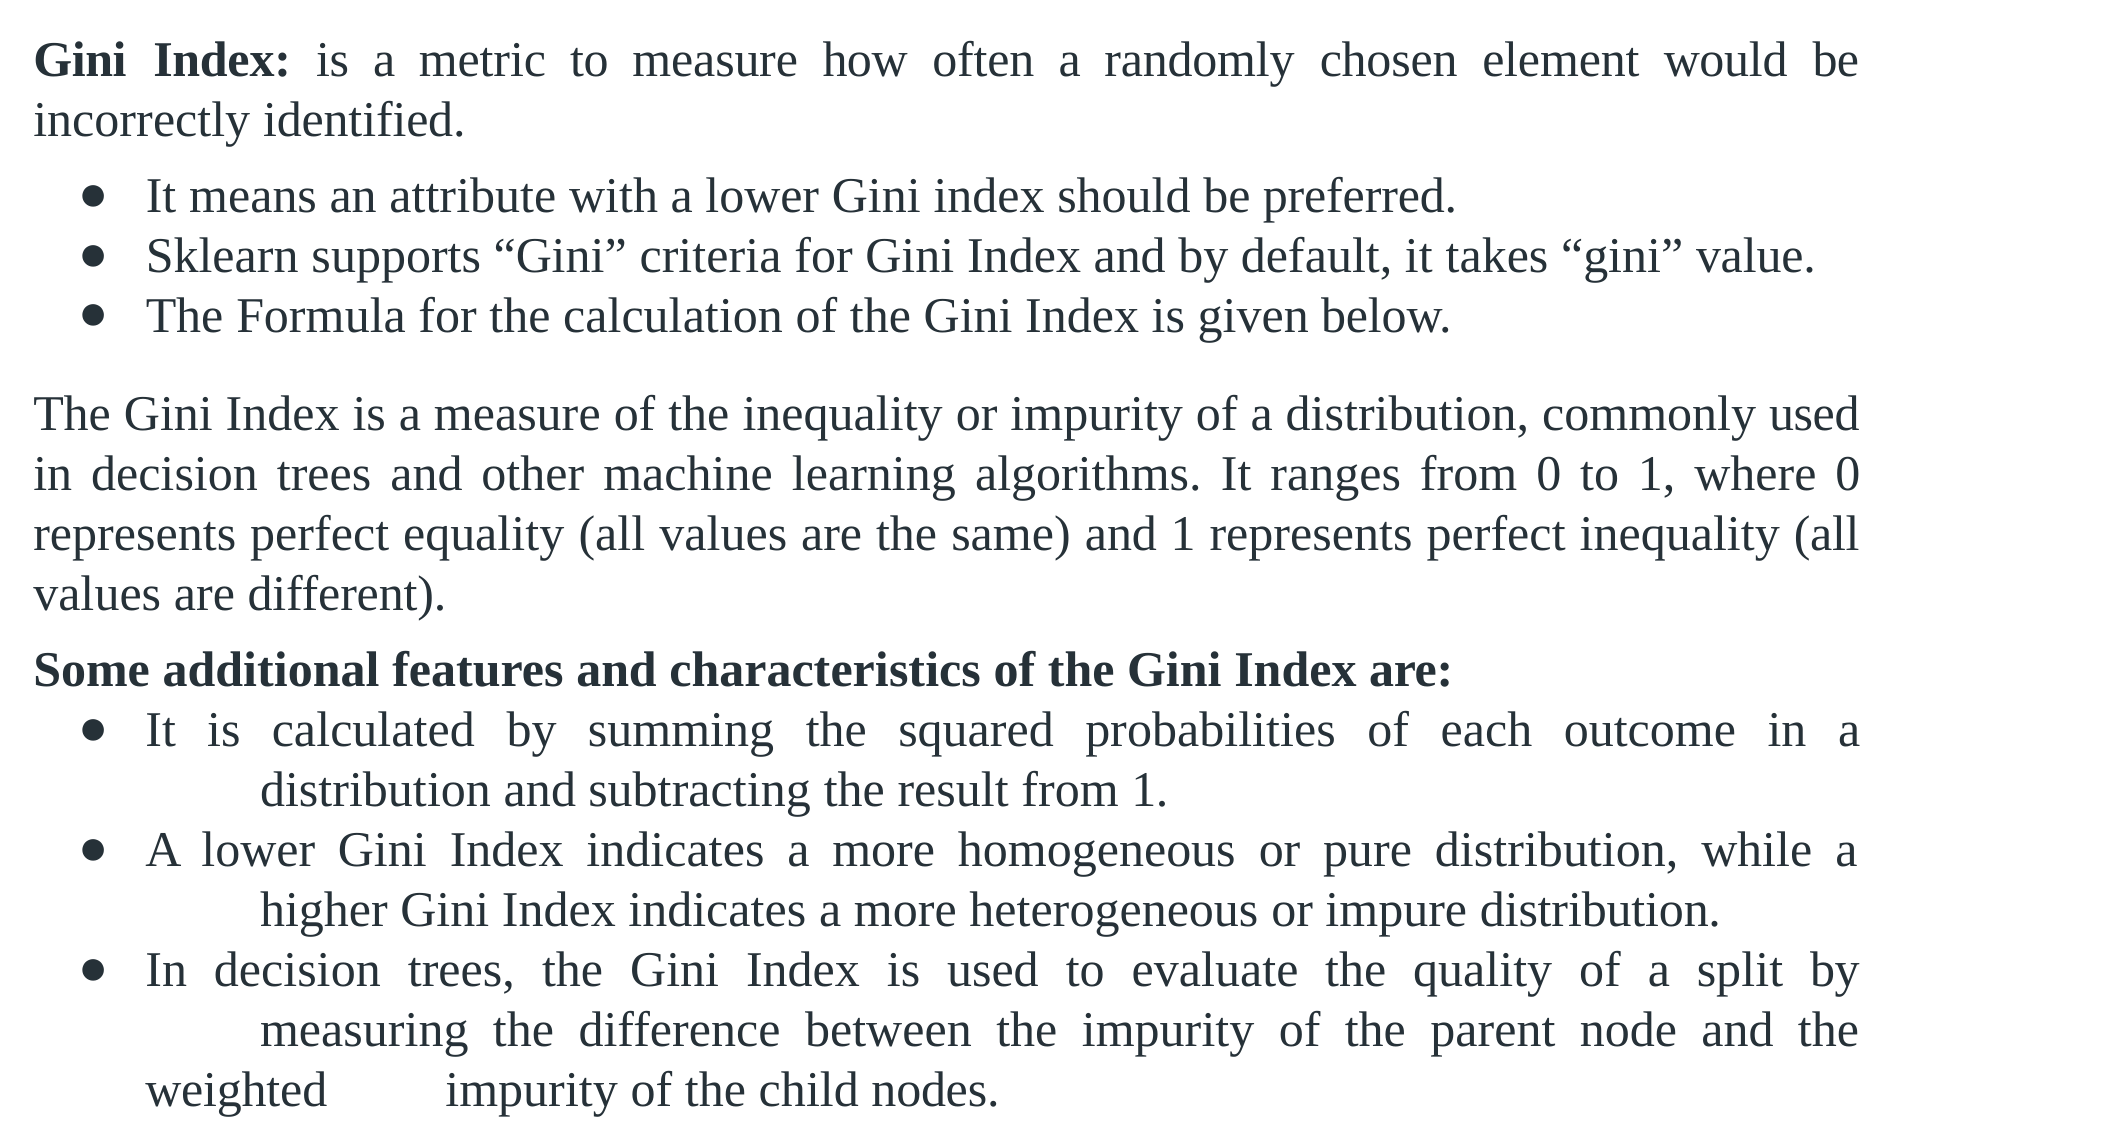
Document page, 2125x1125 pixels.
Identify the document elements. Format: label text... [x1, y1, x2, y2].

text_box Gini Index: is a metric to measure how often a randomly chosen element would be incorrectly identified. It means an attribute with a lower Gini index should be preferred. Sklearn supports “Gini” criteria for Gini Index and by default, it takes “gini” value. The Formula for the calculation of the Gini Index is given below. The Gini Index is a measure of the inequality or impurity of a distribution, commonly used in decision trees and other machine learning algorithms. It ranges from 0 to 1, where 0 represents perfect equality (all values are the same) and 1 represents perfect inequality (all values are different). Some additional features and characteristics of the Gini Index are: It is calculated by summing the squared probabilities of each outcome in a distribution and subtracting the result from 1. A lower Gini Index indicates a more homogeneous or pure distribution, while a higher Gini Index indicates a more heterogeneous or impure distribution. In decision trees, the Gini Index is used to evaluate the quality of a split by measuring the difference between the impurity of the parent node and the weighted impurity of the child nodes. [31, 24, 1861, 1117]
